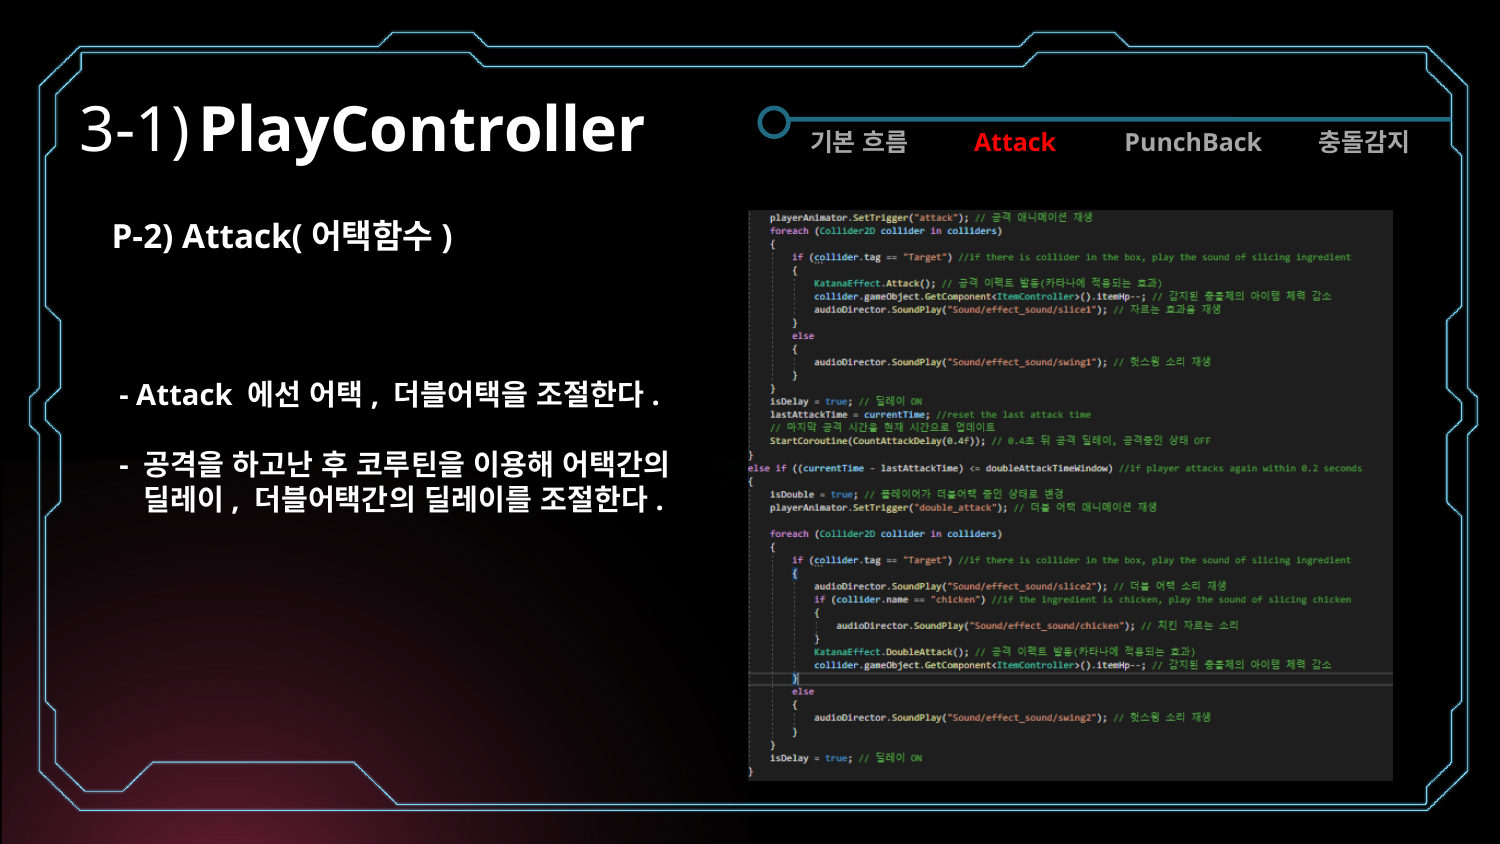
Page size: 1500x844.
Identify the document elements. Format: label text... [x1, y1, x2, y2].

title 3-1) PlayController [64, 73, 789, 163]
text_box 기본 흐름 [788, 127, 921, 165]
text_box PunchBack [1099, 129, 1278, 165]
text_box - Attack 에선 어택, 더블어택을 조절한다. - 공격을 하고난 후 코루틴을 이용해 어택간의 딜레이, 더블어택간의 딜레이를 조절한다. [97, 333, 743, 574]
text_box 충돌감지 [1278, 125, 1452, 165]
text_box Attack [921, 129, 1099, 165]
text_box P-2) Attack(어택함수) [96, 208, 1500, 333]
picture [0, 0, 1500, 844]
